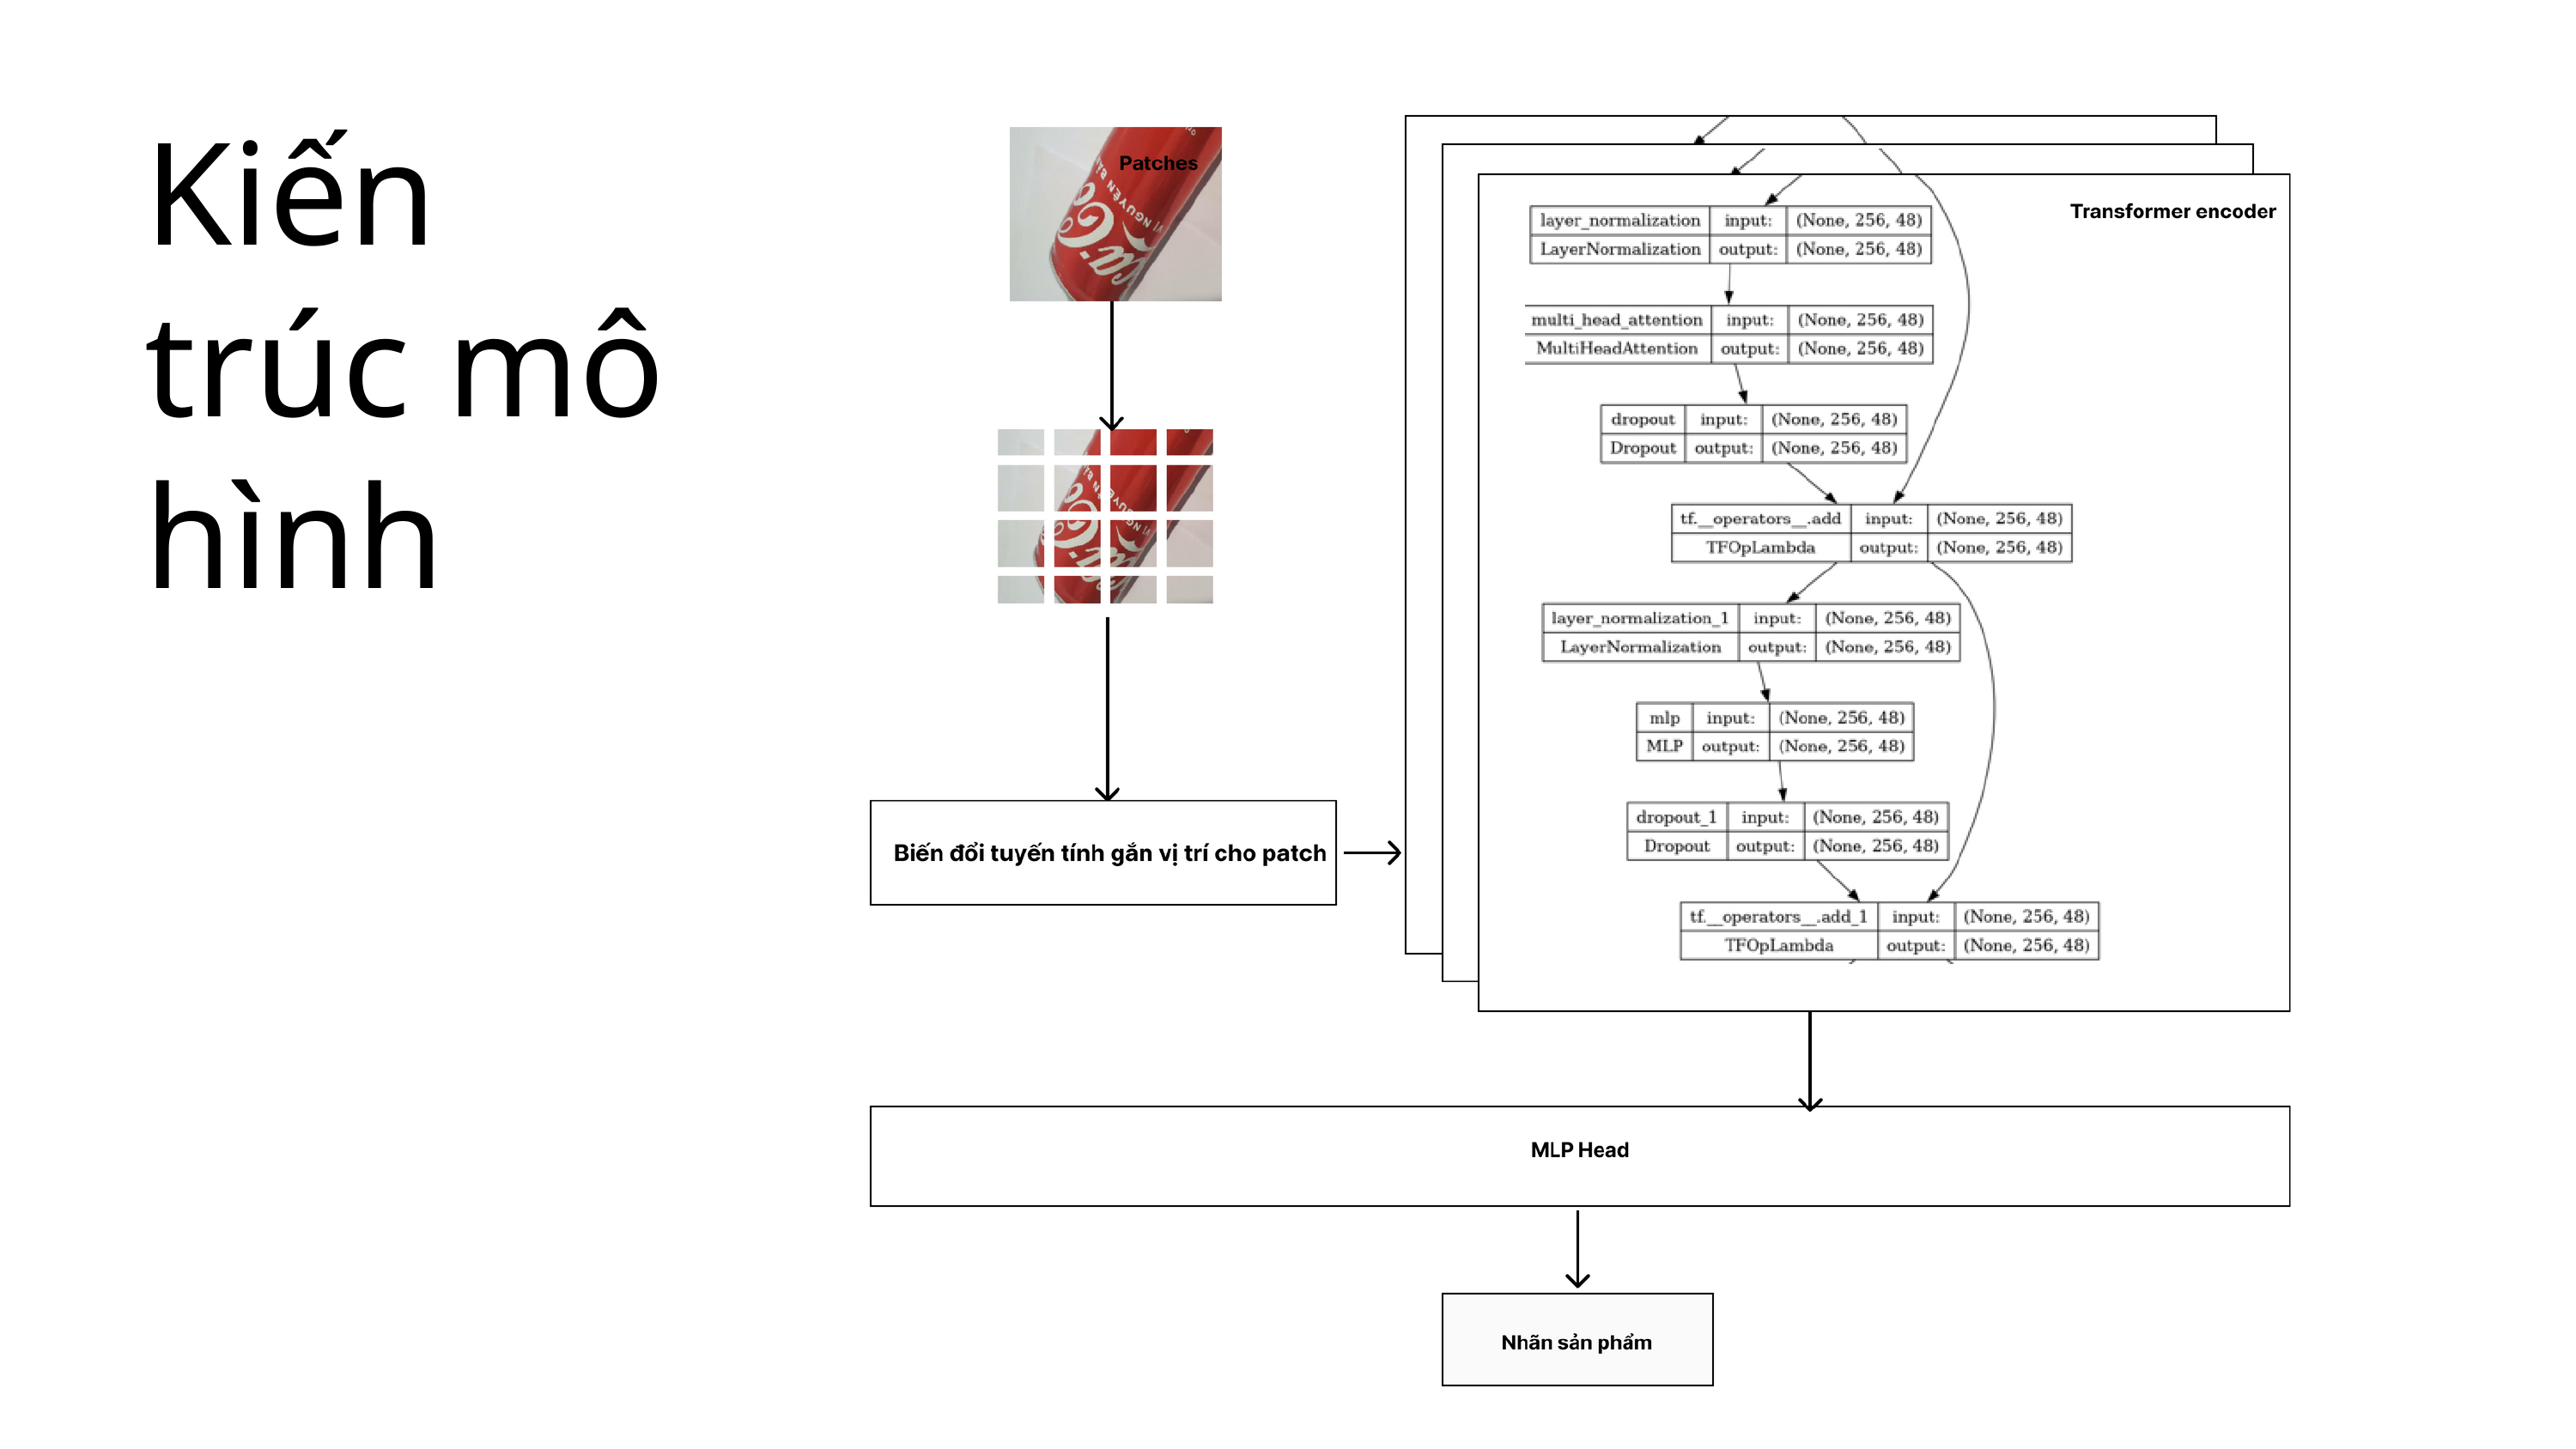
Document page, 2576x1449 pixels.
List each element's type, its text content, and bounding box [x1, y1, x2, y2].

text_box [737, 58, 2494, 1391]
text_box Kiến trúc mô hình [144, 101, 699, 617]
